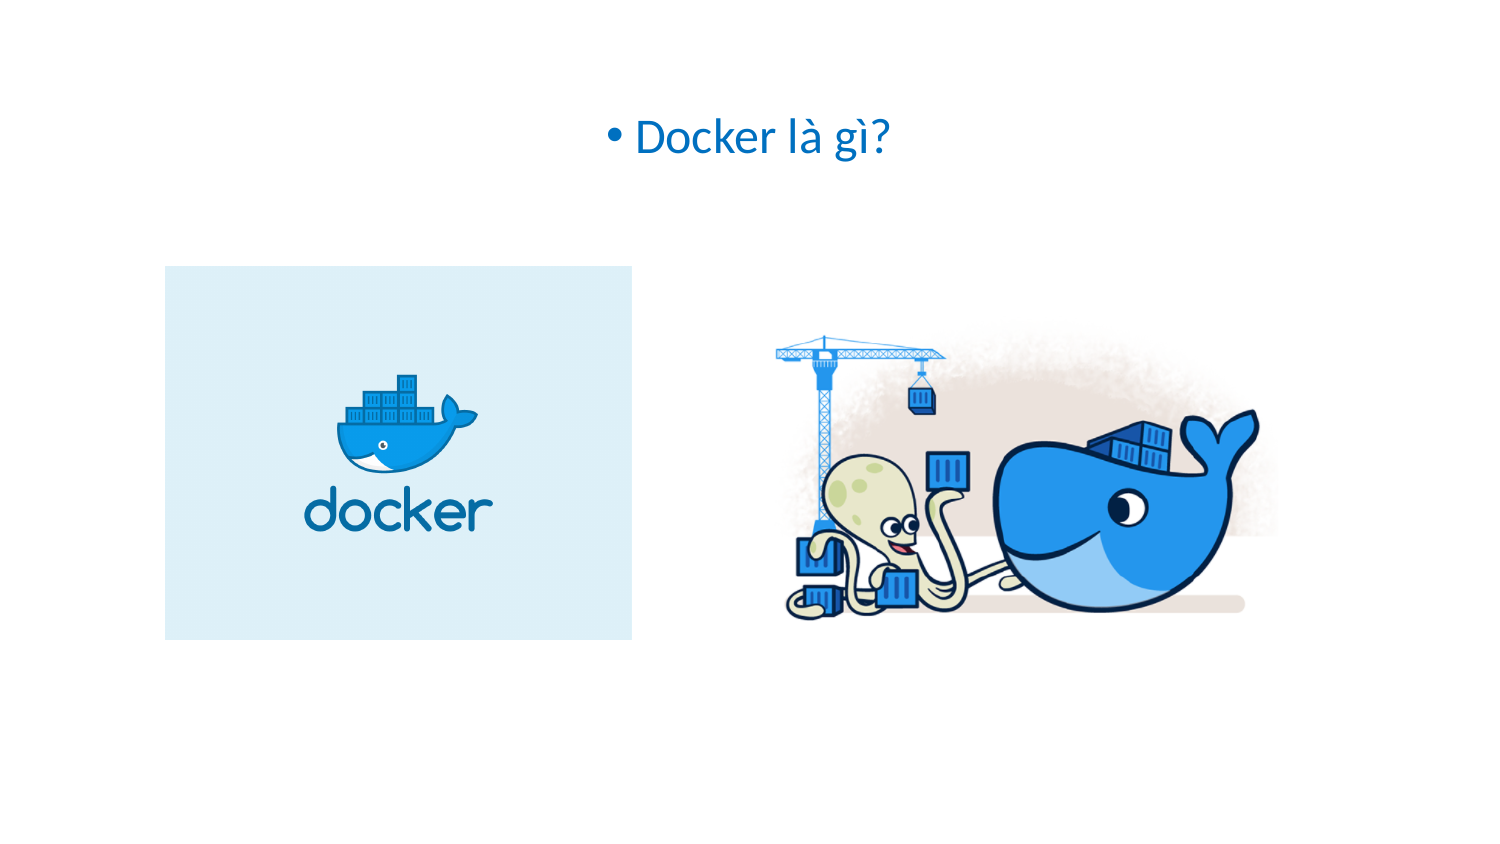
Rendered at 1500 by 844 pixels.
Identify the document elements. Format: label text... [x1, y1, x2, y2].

picture [165, 266, 632, 640]
picture [749, 266, 1320, 654]
list Docker là gì? [75, 103, 1425, 706]
